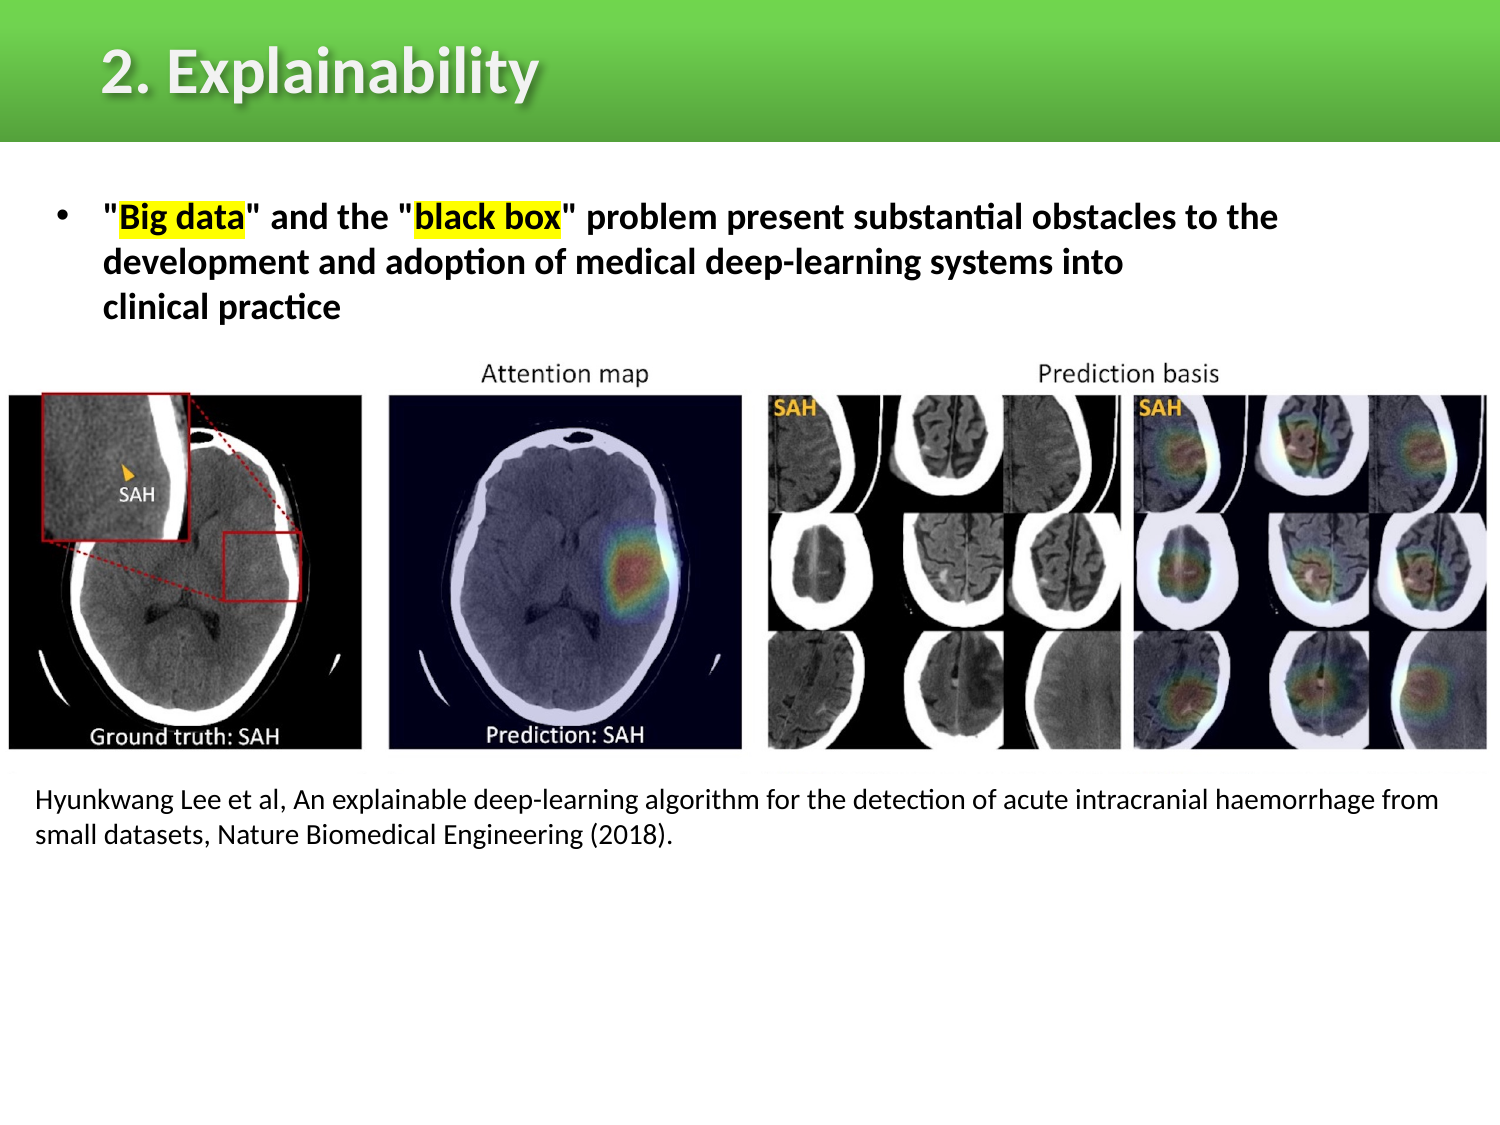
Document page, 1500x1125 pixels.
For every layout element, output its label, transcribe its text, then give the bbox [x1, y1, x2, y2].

picture [0, 0, 1500, 142]
picture [0, 351, 1500, 774]
text_box "Big data" and the "black box" problem present substantial obstacles to the development and adoption of medical deep-learning systems into clinical practice [41, 184, 1447, 335]
text_box Hyunkwang Lee et al, An explainable deep-learning algorithm for the detection of acute intracranial haemorrhage from small datasets, Nature Biomedical Engineering (2018). [20, 774, 1480, 858]
